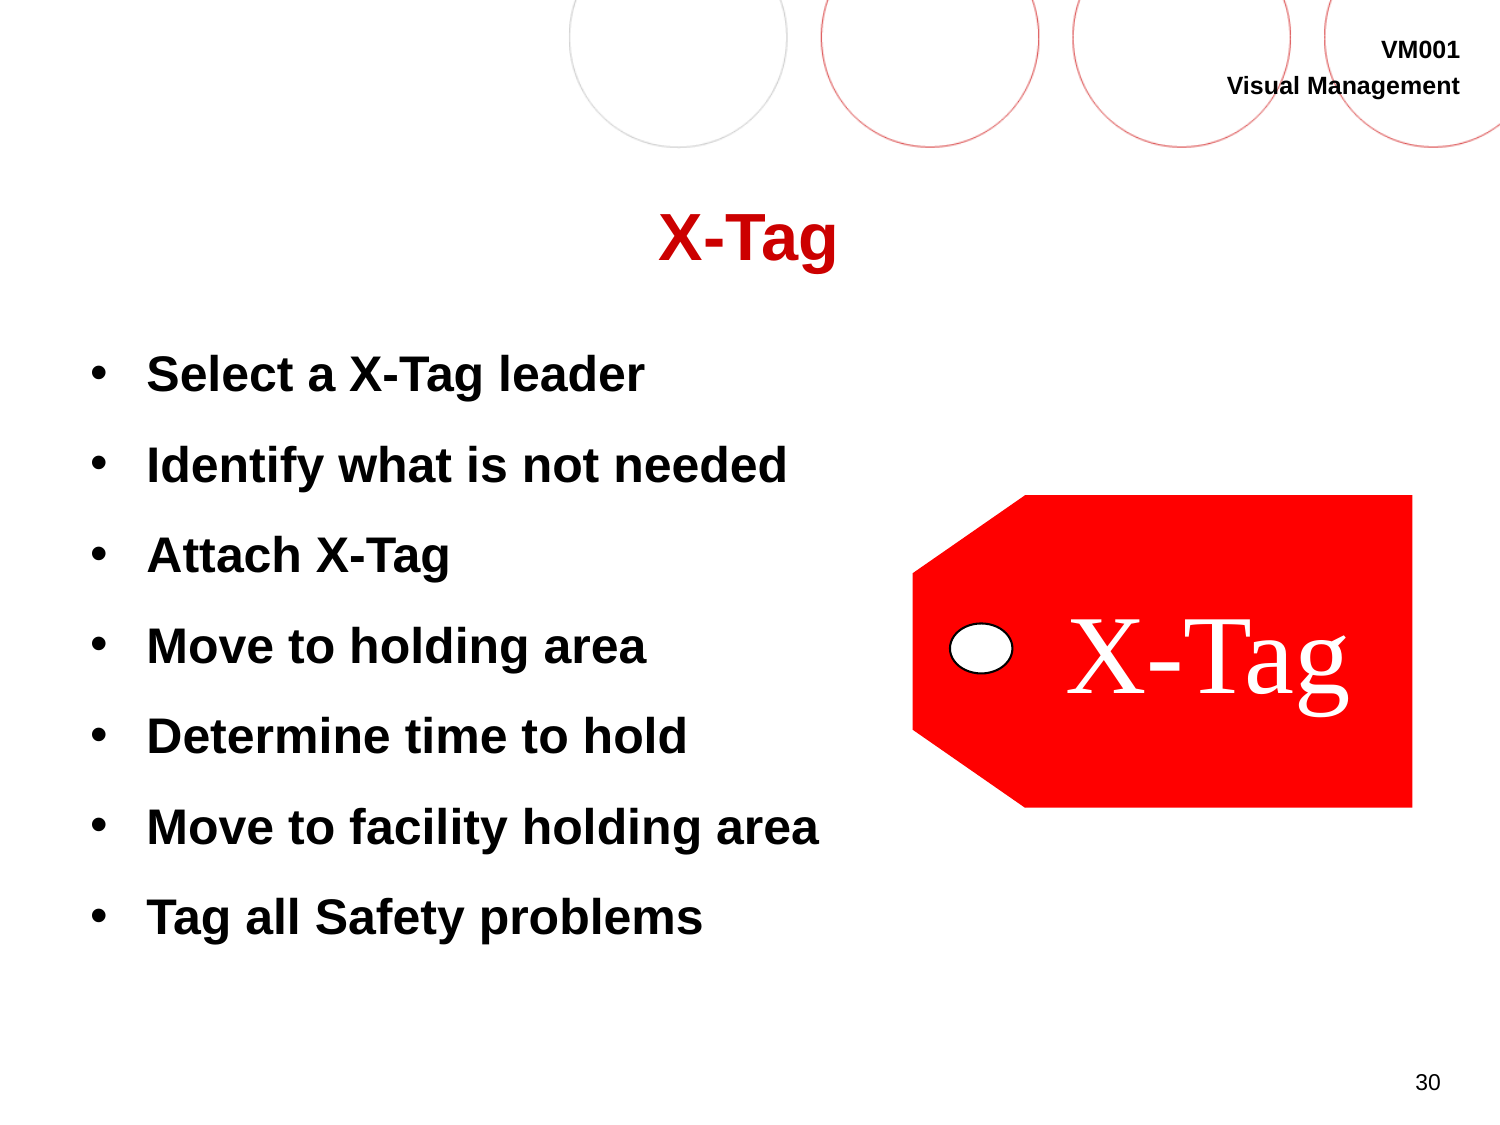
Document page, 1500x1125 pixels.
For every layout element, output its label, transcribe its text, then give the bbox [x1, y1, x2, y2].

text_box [912, 494, 1413, 808]
title X-Tag [609, 177, 889, 303]
list Select a X-Tag leader Identify what is not needed Attach X-Tag Move to holding area Determine time to hold Move to facility holding area Tag all Safety problems [75, 316, 914, 1004]
picture [568, 0, 1500, 149]
